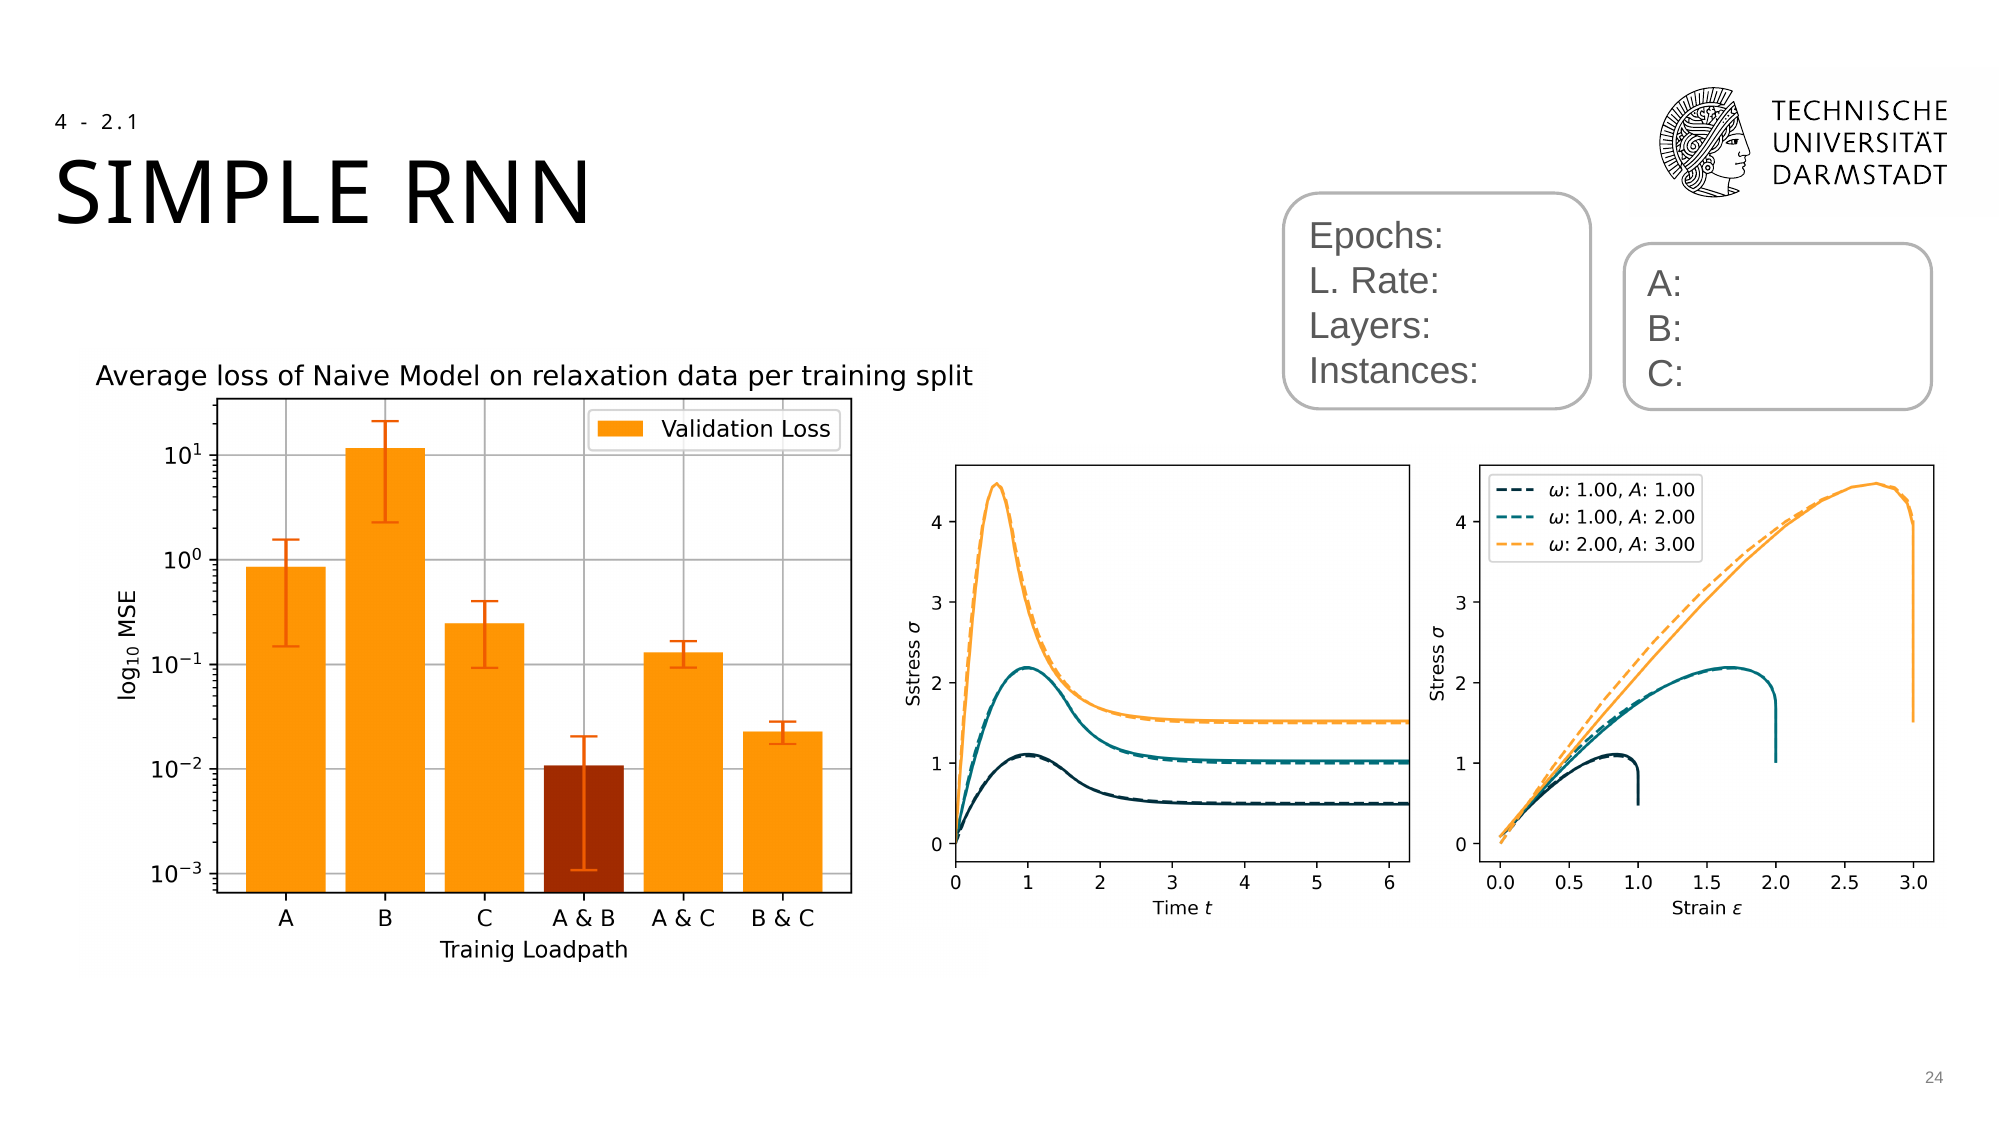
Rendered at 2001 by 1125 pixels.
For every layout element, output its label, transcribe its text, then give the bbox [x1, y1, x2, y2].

slide_number 24 [1863, 1059, 1944, 1094]
picture [79, 347, 1948, 978]
title 4 - 2.1 [55, 114, 1548, 138]
list Simple RNN [54, 156, 1629, 346]
